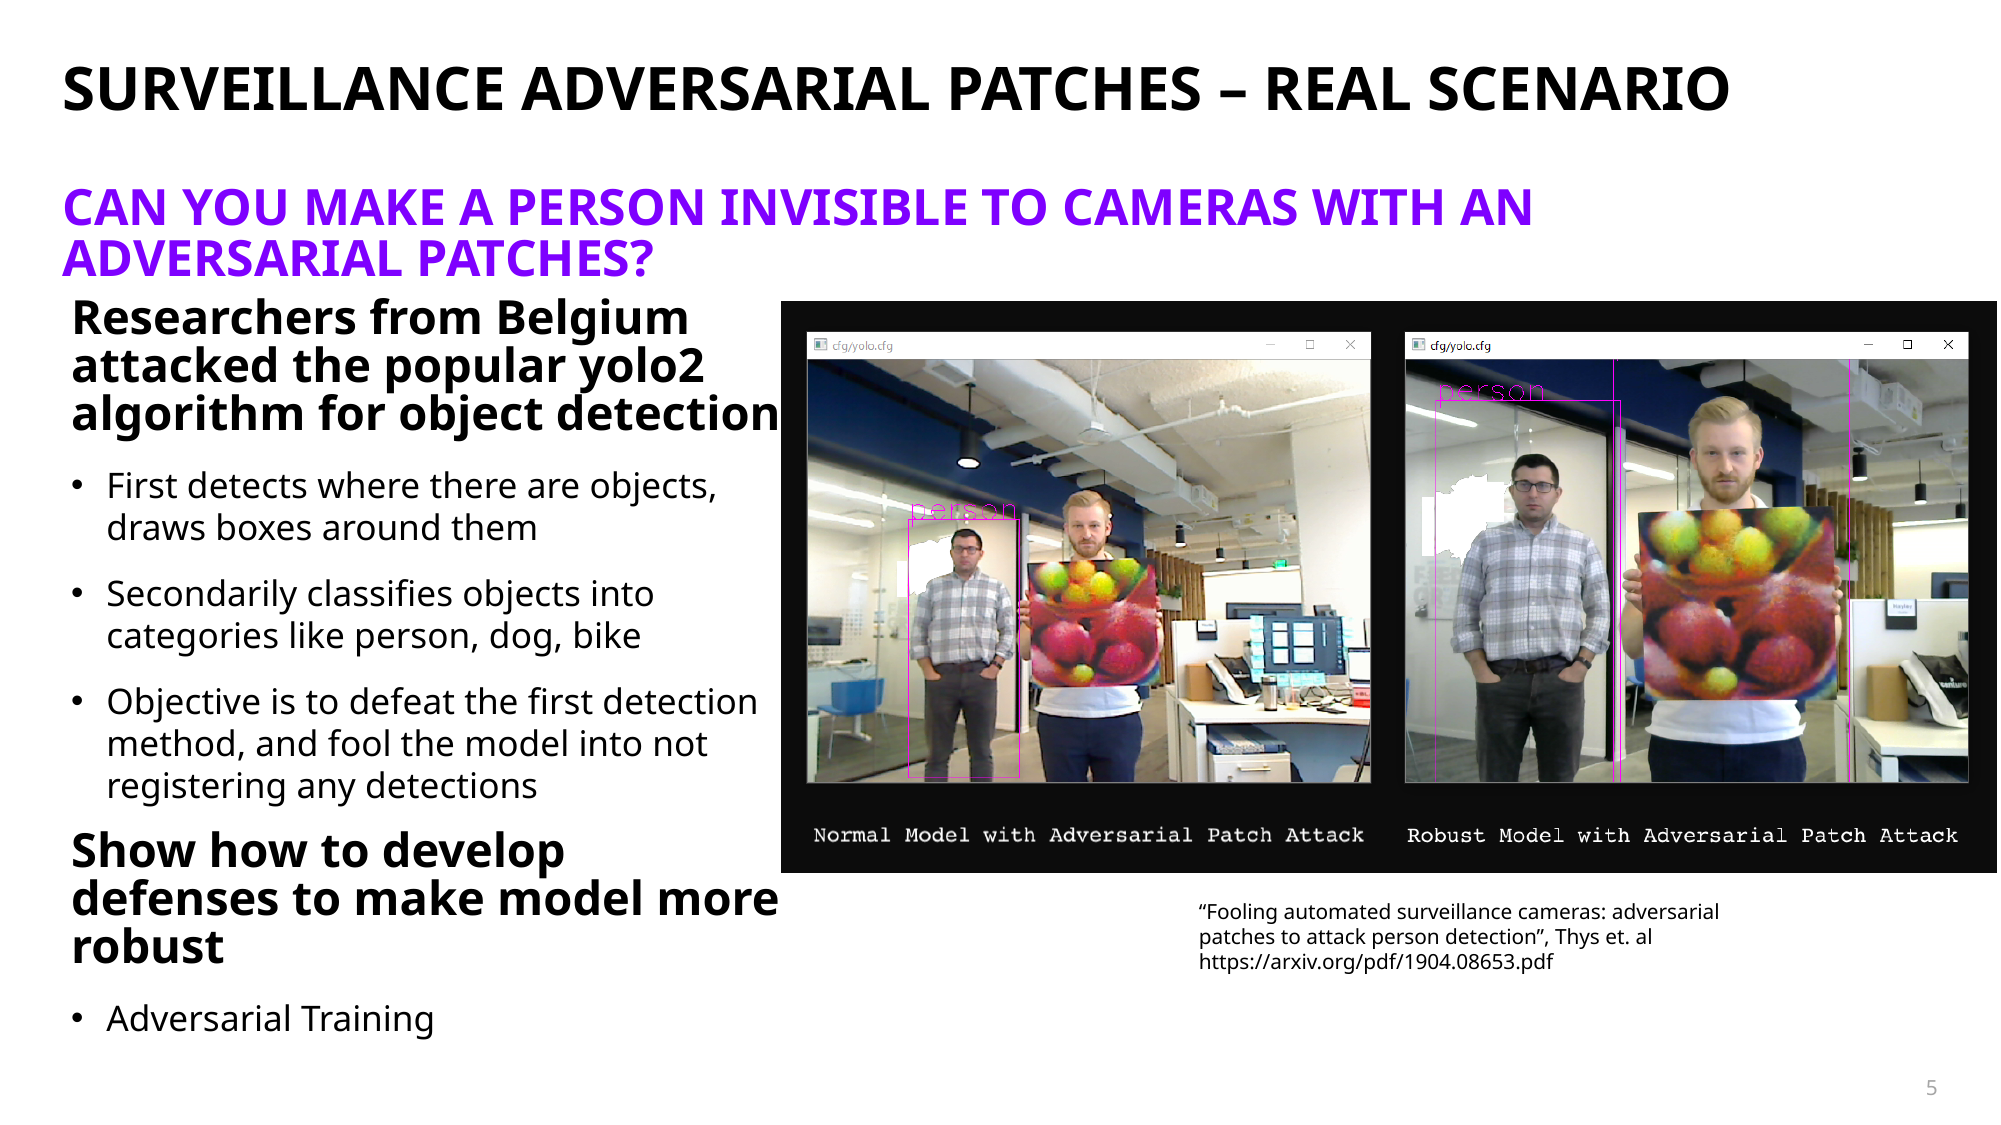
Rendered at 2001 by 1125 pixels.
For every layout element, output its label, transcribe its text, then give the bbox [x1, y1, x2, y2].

text_box “Fooling automated surveillance cameras: adversarial patches to attack person detection”, Thys et. al https://arxiv.org/pdf/1904.08653.pdf [1198, 898, 1733, 982]
text_box Researchers from Belgium attacked the popular yolo2 algorithm for object detection First detects where there are objects, draws boxes around them Secondarily classifies objects into categories like person, dog, bike Objective is to defeat the first detection method, and fool the model into not registering any detections Show how to develop defenses to make model more robust Adversarial Training [62, 281, 782, 1059]
list Can you make a person invisible to cameras with an Adversarial Patches? [62, 169, 1888, 301]
picture [781, 301, 1997, 873]
slide_number 5 [1887, 1069, 1938, 1104]
title Surveillance Adversarial Patches – Real Scenario [62, 62, 1938, 144]
